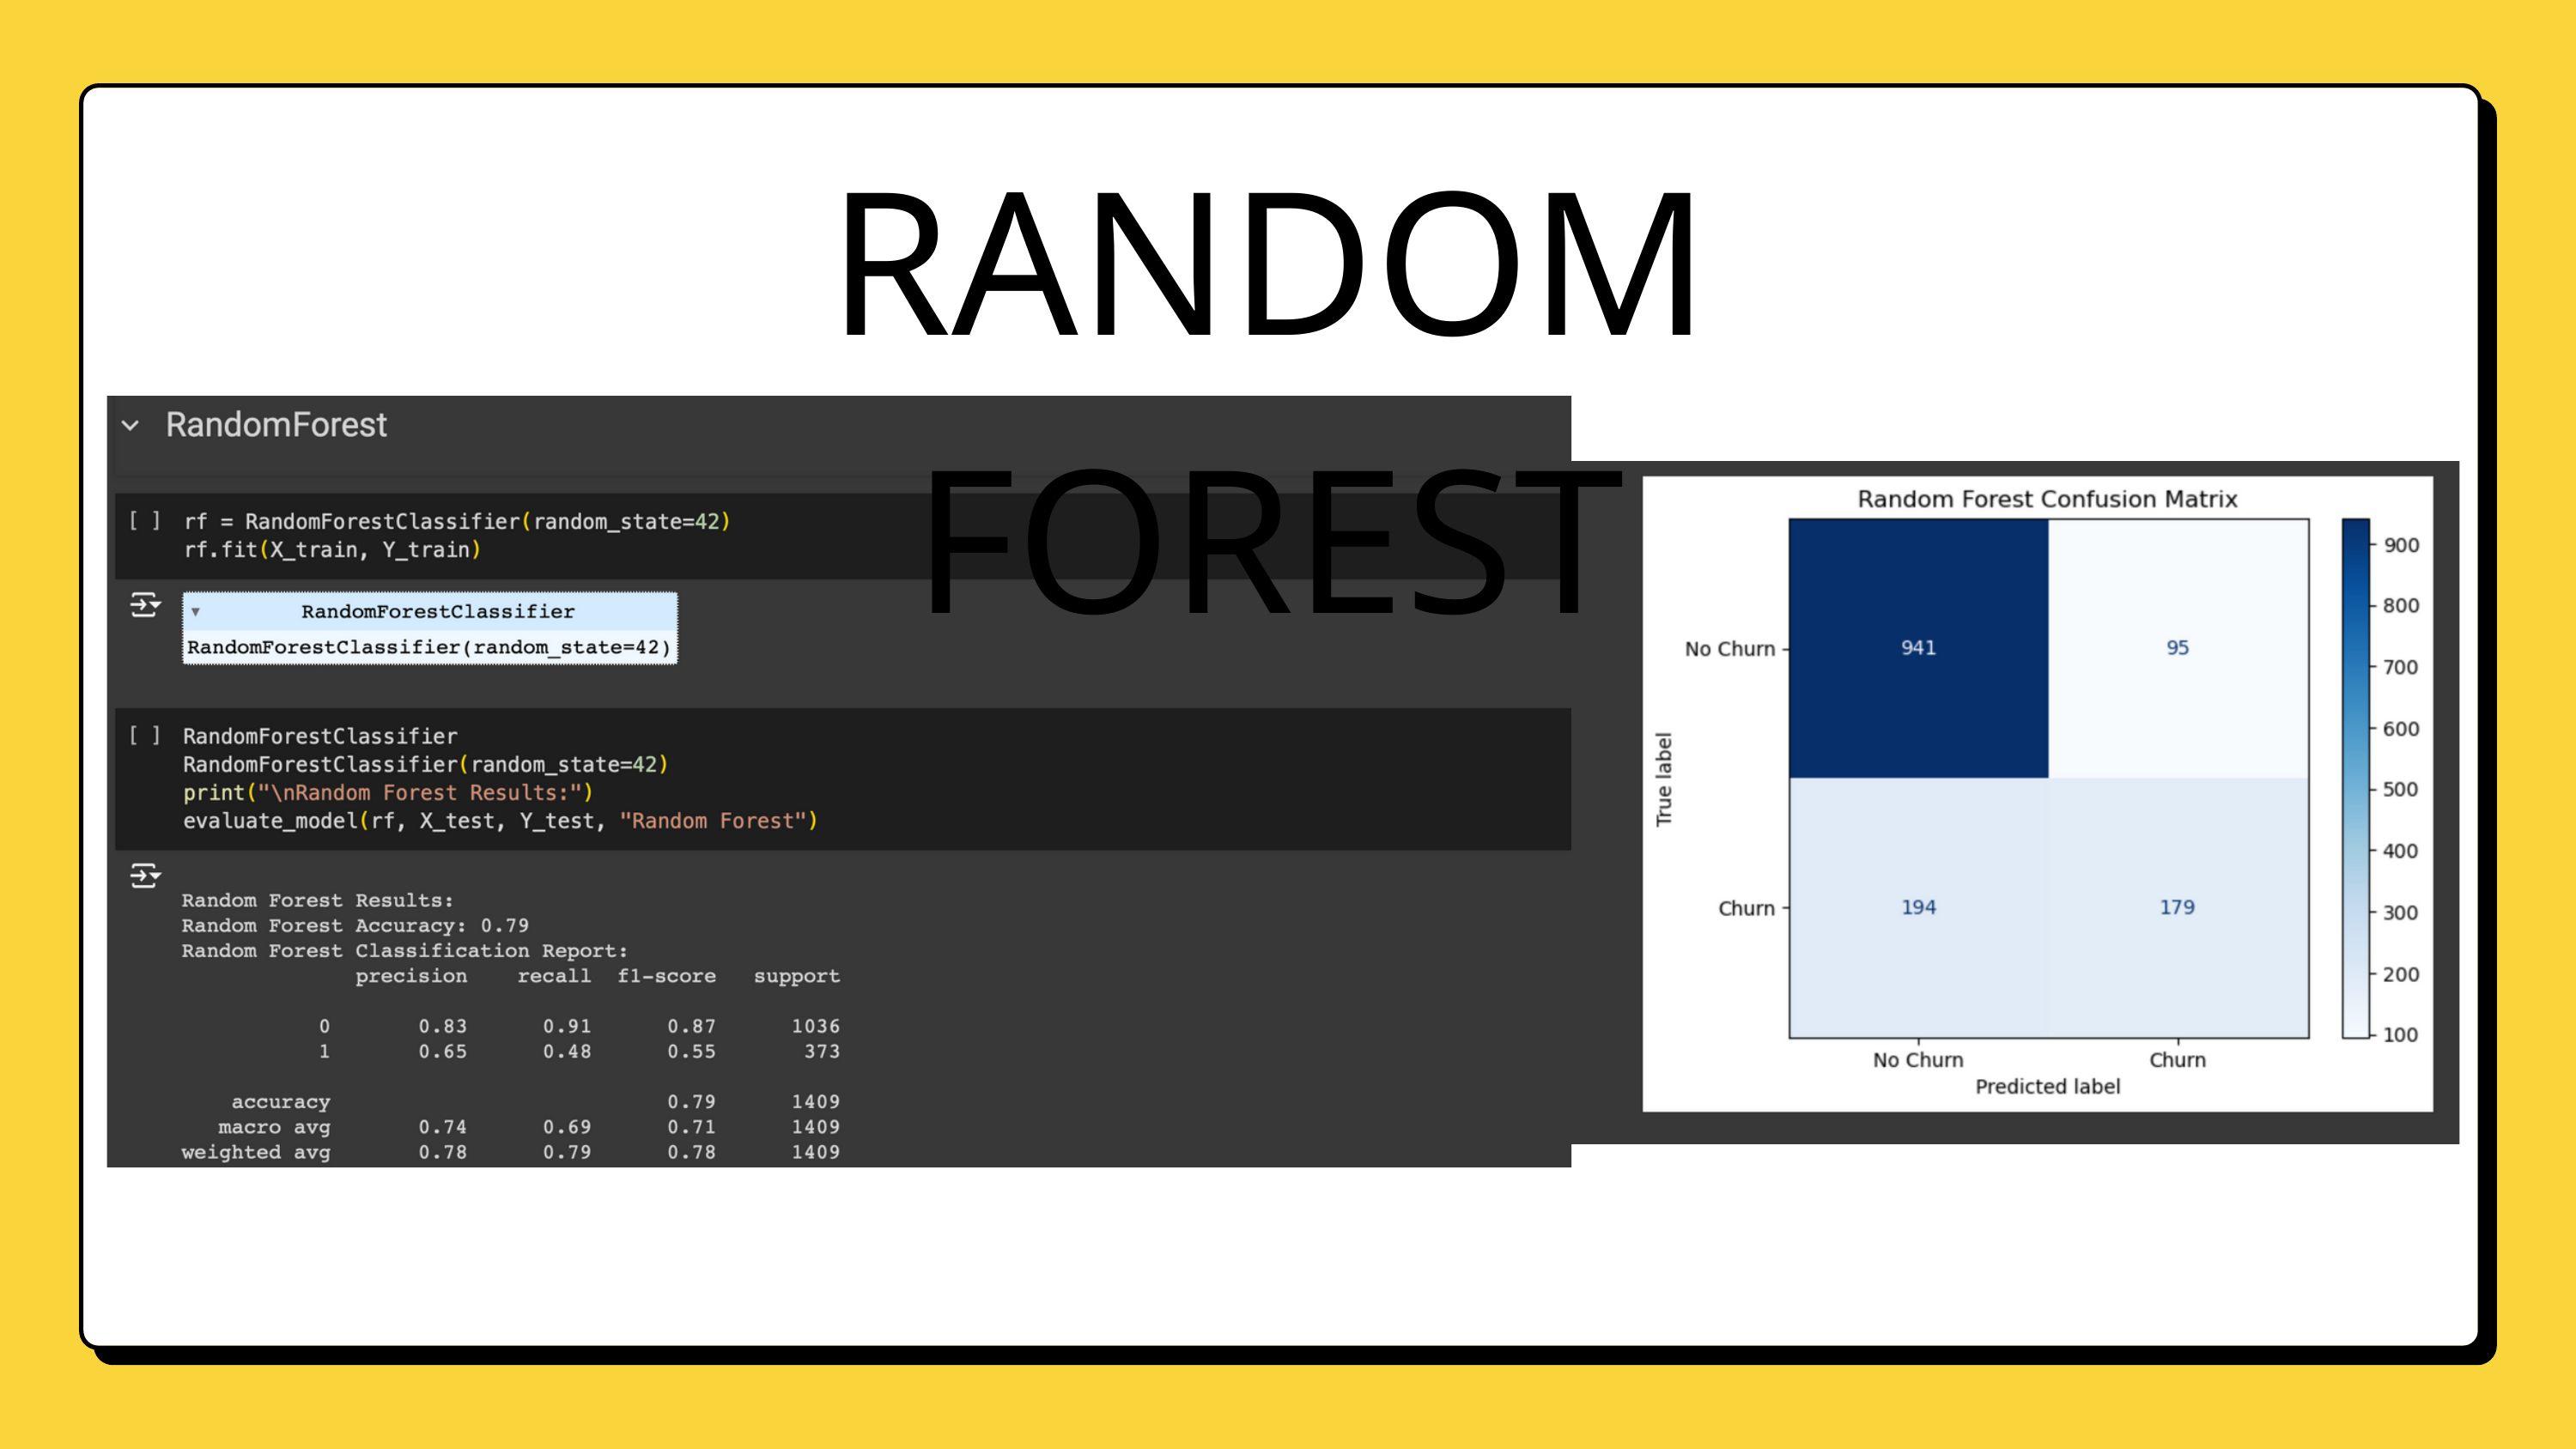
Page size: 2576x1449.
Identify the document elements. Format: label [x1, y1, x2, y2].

text_box [78, 82, 2498, 1366]
